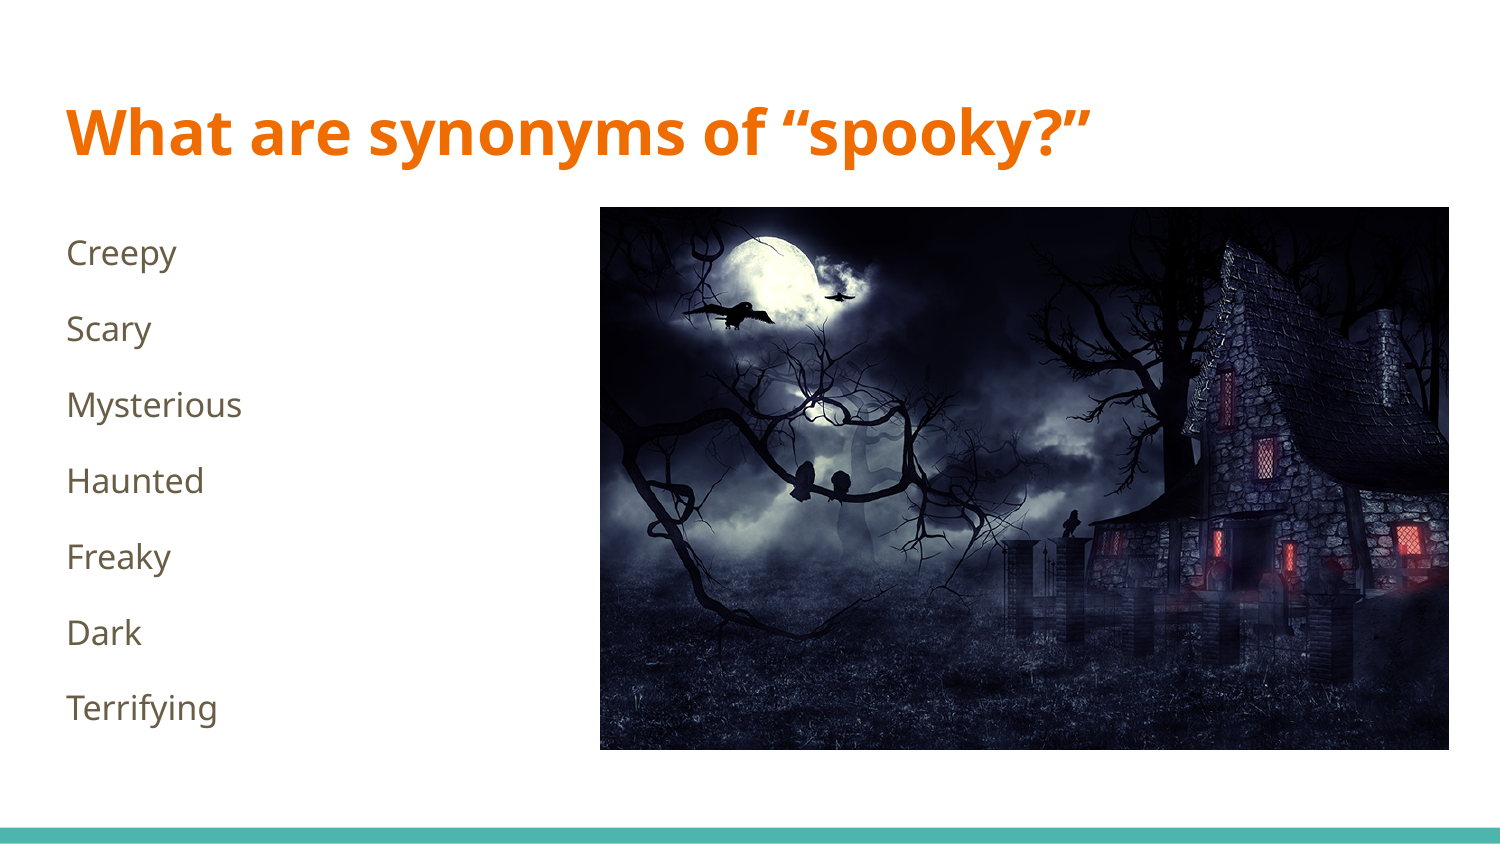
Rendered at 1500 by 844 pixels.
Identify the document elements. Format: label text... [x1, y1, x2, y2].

title What are synonyms of “spooky?” [51, 72, 1449, 189]
list Creepy Scary Mysterious Haunted Freaky Dark Terrifying [51, 207, 598, 750]
picture [599, 207, 1450, 750]
